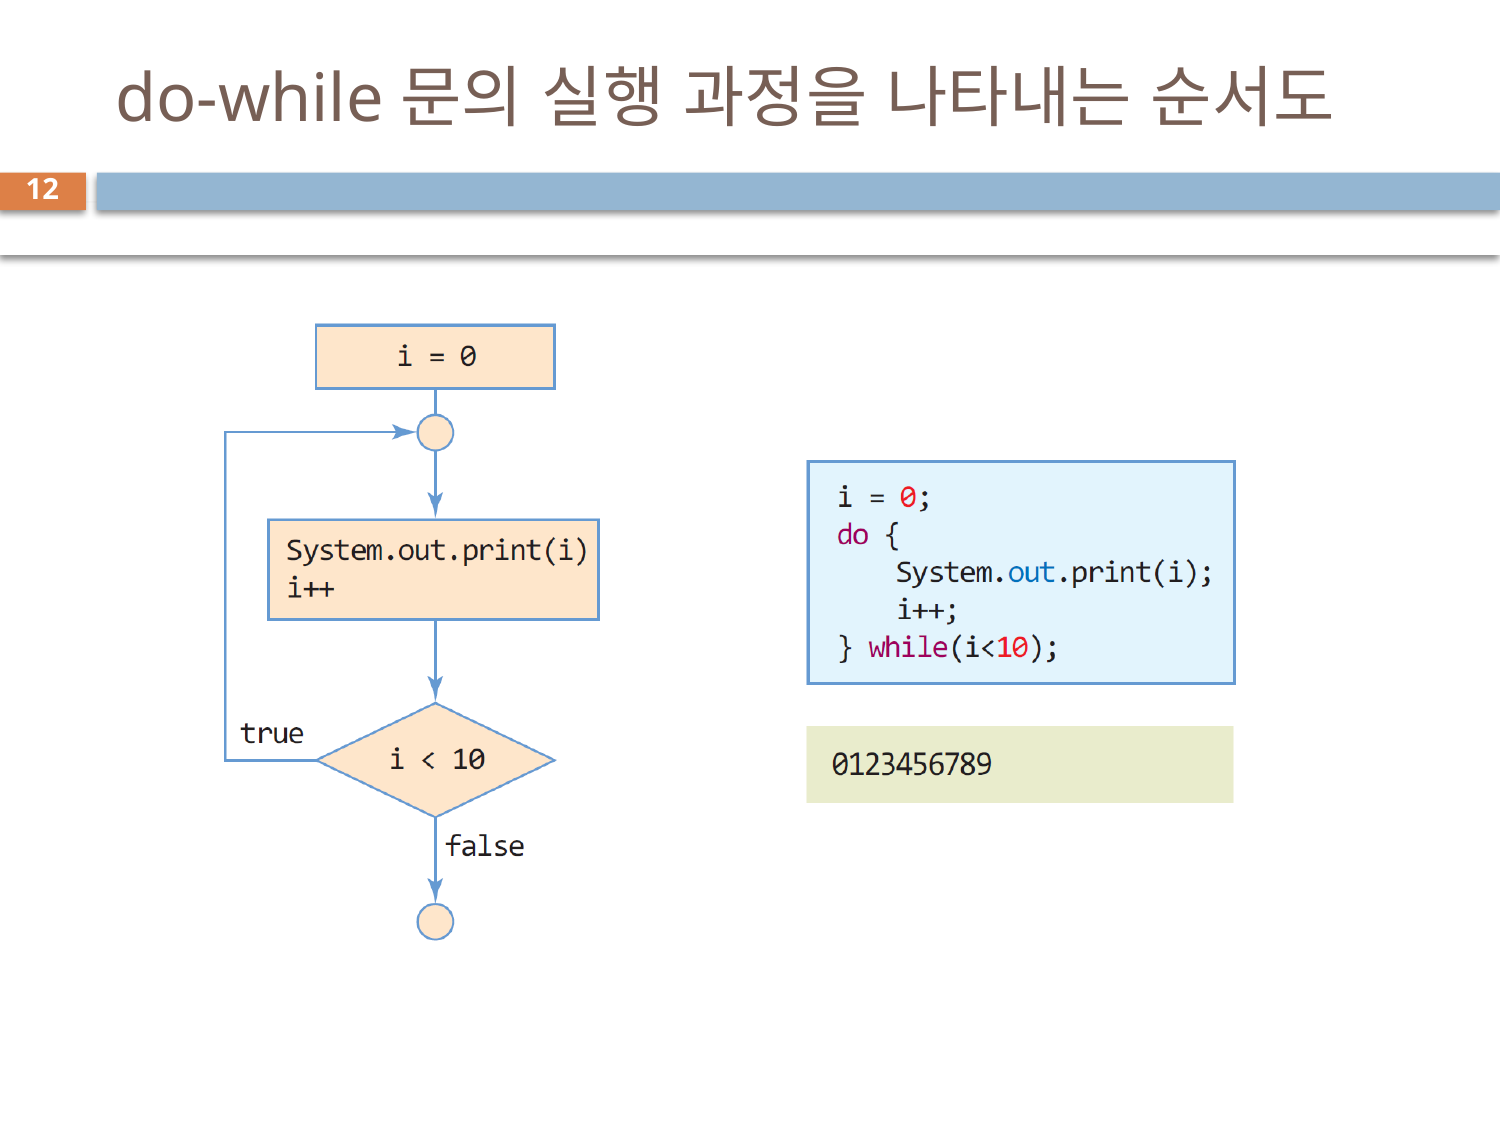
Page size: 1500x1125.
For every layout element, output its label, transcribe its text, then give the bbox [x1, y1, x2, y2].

picture [194, 302, 1263, 961]
slide_number 12 [0, 170, 87, 211]
title do-while문의 실행 과정을 나타내는 순서도 [100, 37, 1438, 153]
